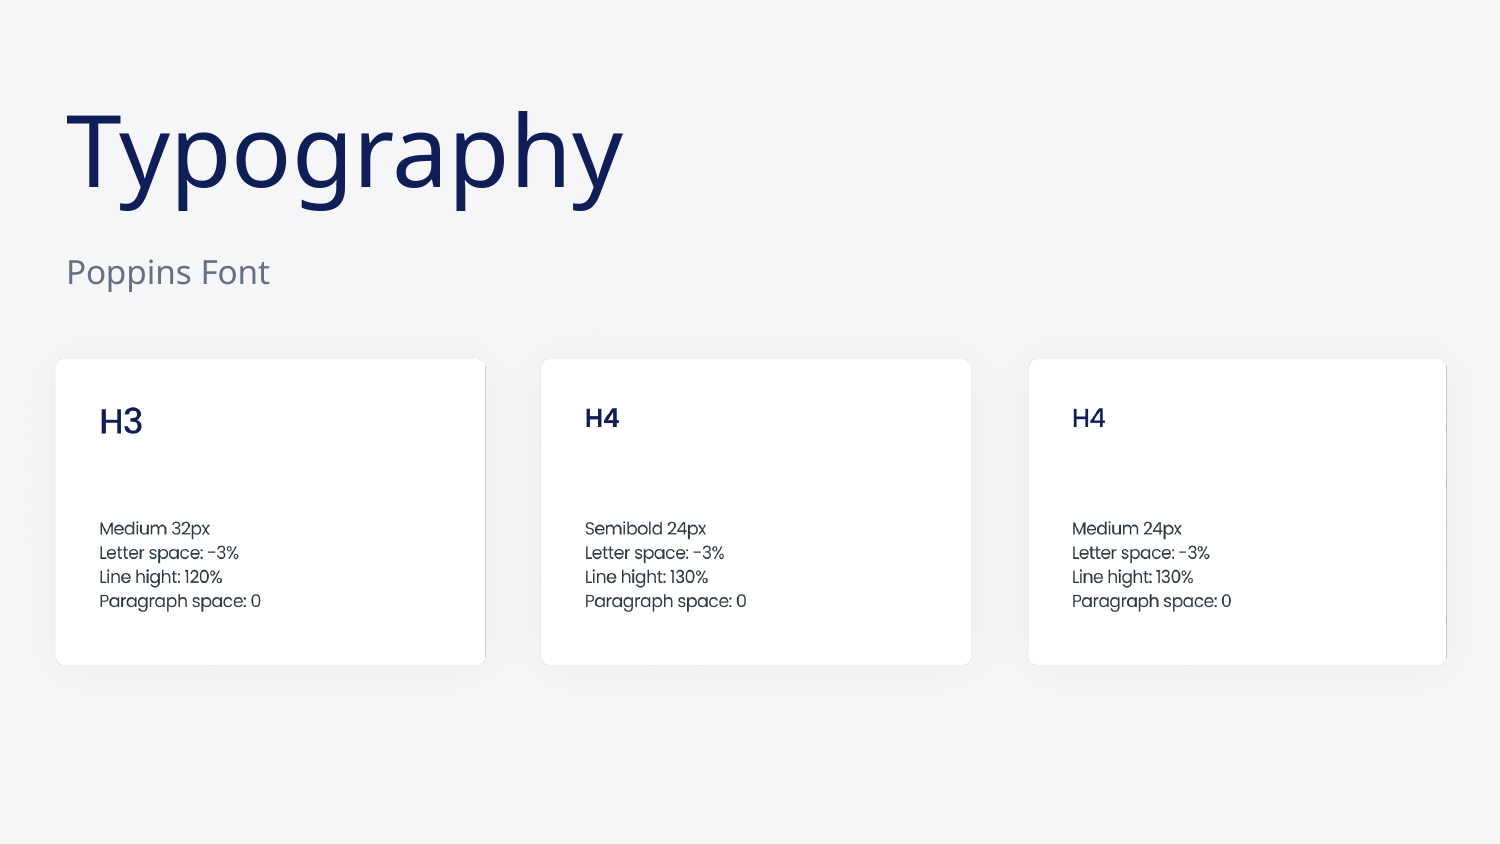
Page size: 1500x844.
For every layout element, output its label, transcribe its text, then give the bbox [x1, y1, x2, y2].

picture [0, 306, 1500, 722]
text_box Poppins Font [51, 235, 544, 305]
title Typography [51, 72, 750, 236]
